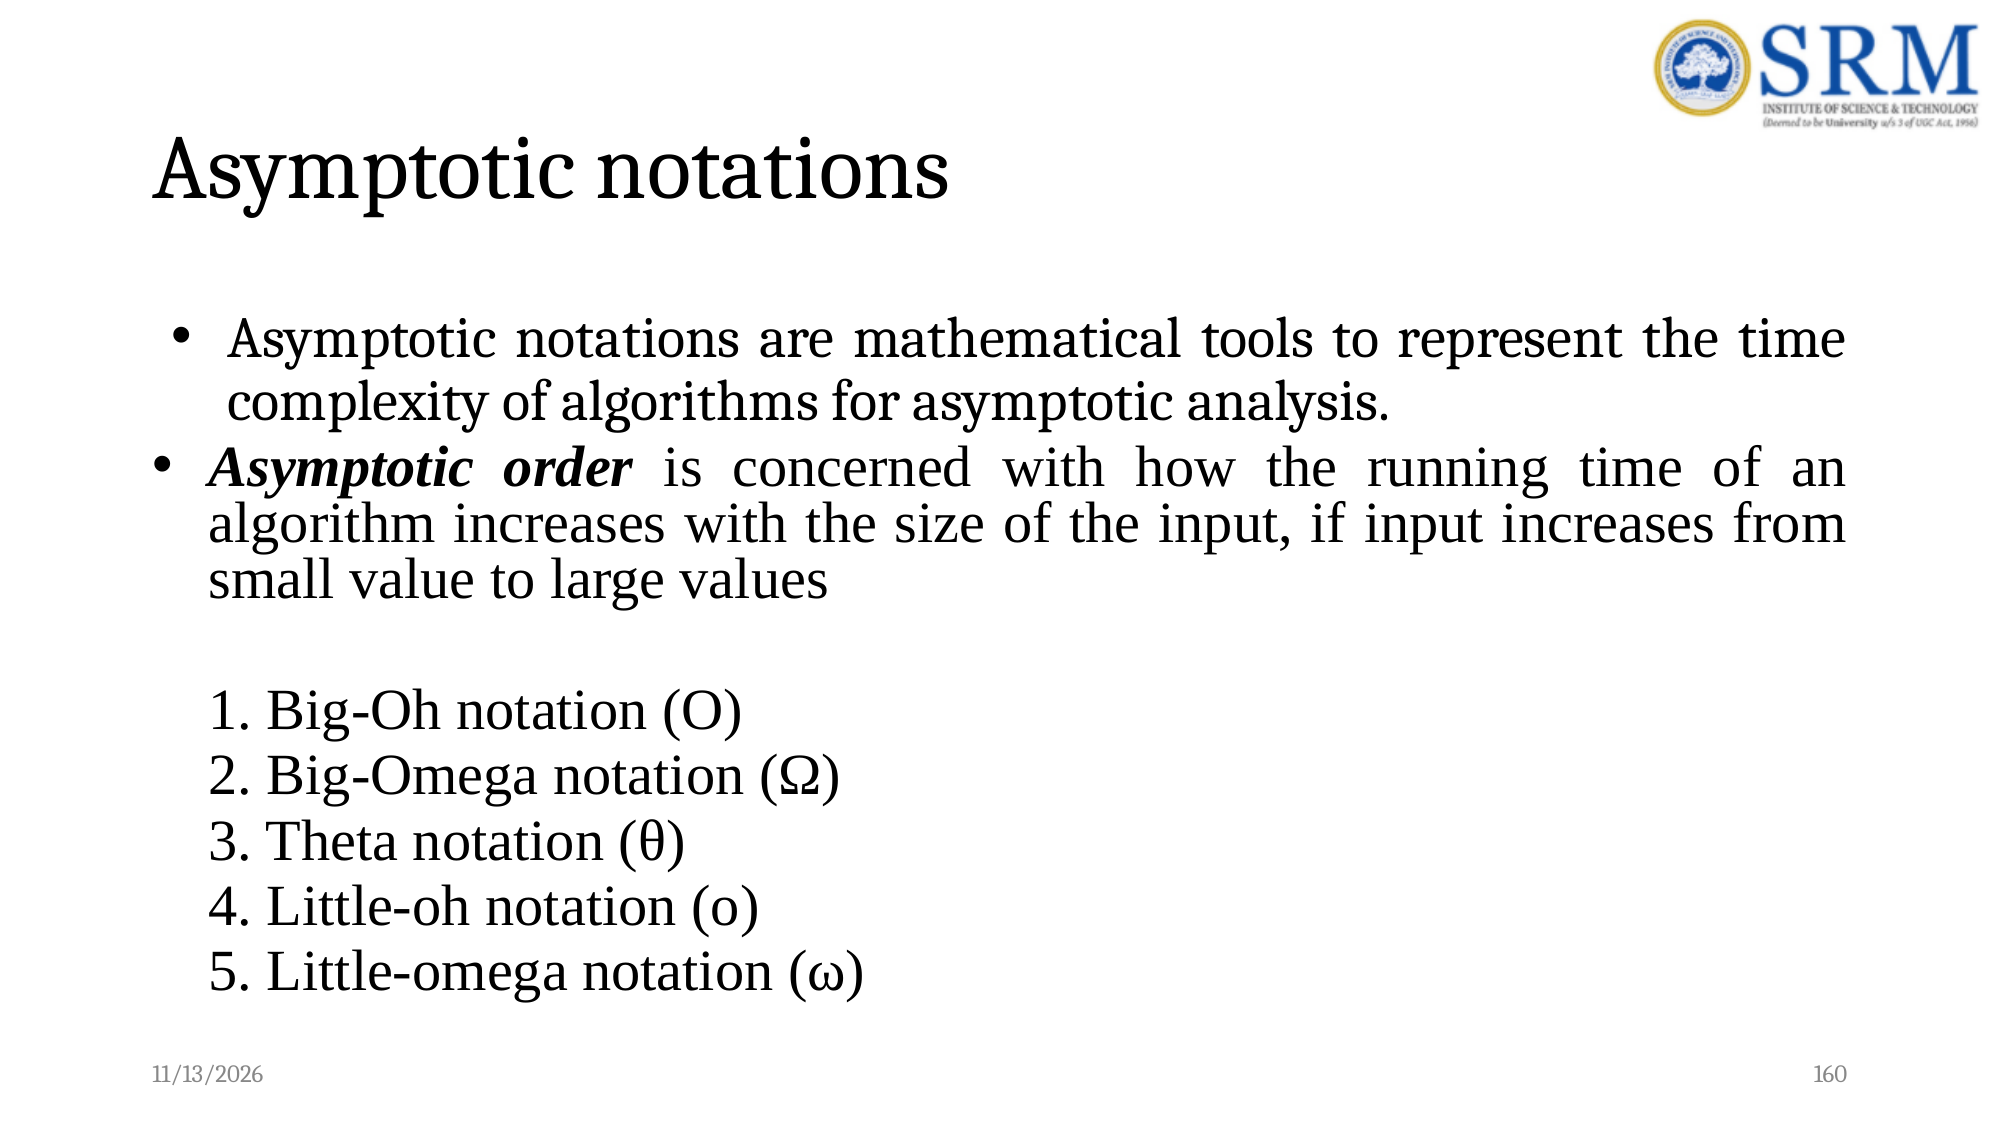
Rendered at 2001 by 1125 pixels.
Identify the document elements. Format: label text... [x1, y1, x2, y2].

title Asymptotic notations [137, 59, 1863, 278]
picture [1651, 0, 2000, 151]
slide_number 160 [1412, 1042, 1863, 1103]
list Asymptotic notations are mathematical tools to represent the time complexity of algorithms for asymptotic analysis. Asymptotic order is concerned with how the running time of an algorithm increases with the size of the input, if input increases from small value to large values 1. Big-Oh notation (O) 2. Big-Omega notation (Ω) 3. Theta notation (θ) 4. Little-oh notation (o) 5. Little-omega notation (ω) [137, 299, 1863, 1014]
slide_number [137, 1042, 588, 1103]
